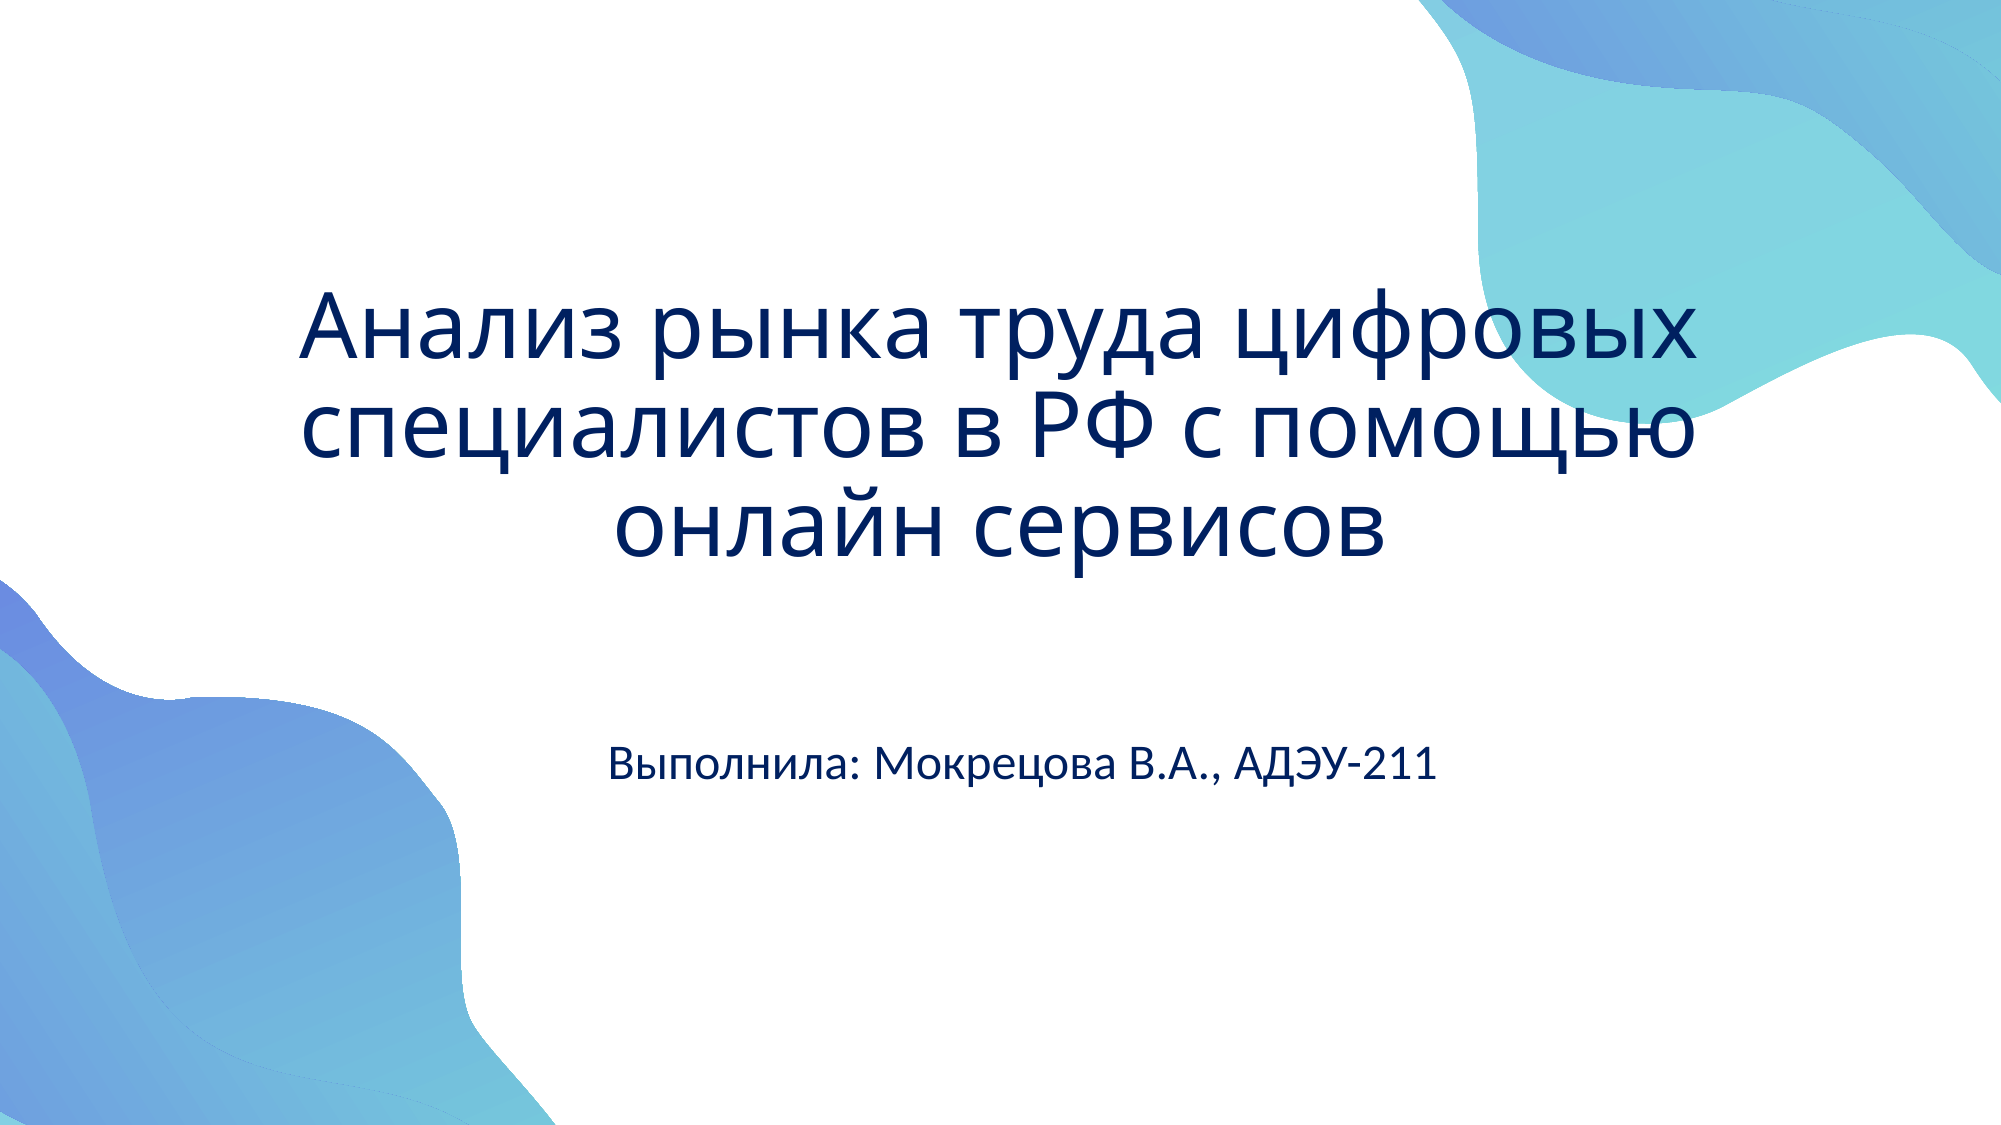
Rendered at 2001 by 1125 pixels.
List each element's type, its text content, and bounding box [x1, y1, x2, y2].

title Анализ рынка труда цифровых специалистов в РФ с помощью онлайн сервисов [249, 184, 1750, 576]
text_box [1332, 0, 2000, 552]
subtitle Выполнила: Мокрецова В.А., АДЭУ-211 [544, 736, 1773, 1008]
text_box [0, 471, 544, 1125]
